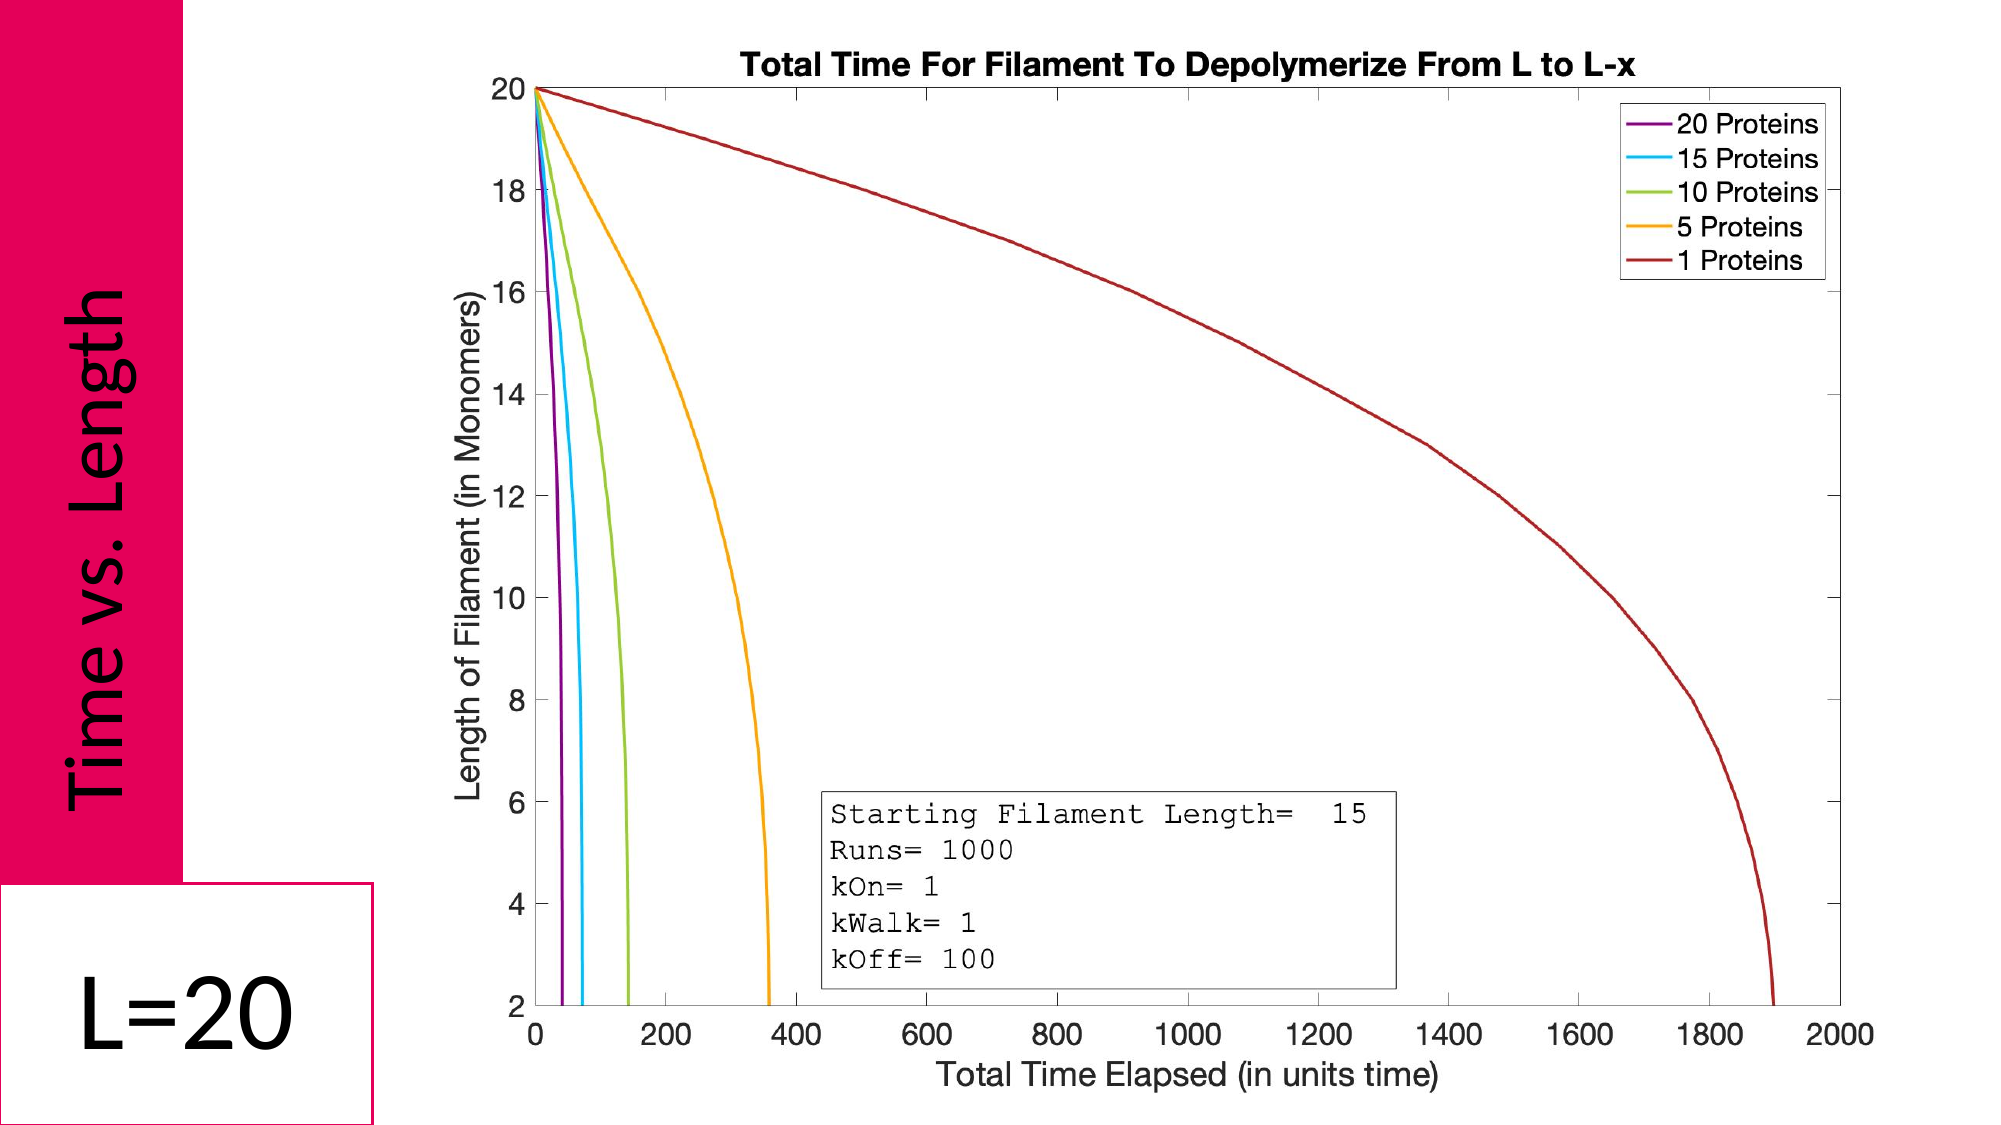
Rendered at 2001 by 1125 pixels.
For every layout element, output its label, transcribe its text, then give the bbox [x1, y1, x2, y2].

picture [316, 3, 2000, 1125]
text_box Time vs. Length [0, 0, 184, 882]
text_box L=20 [0, 882, 316, 1125]
